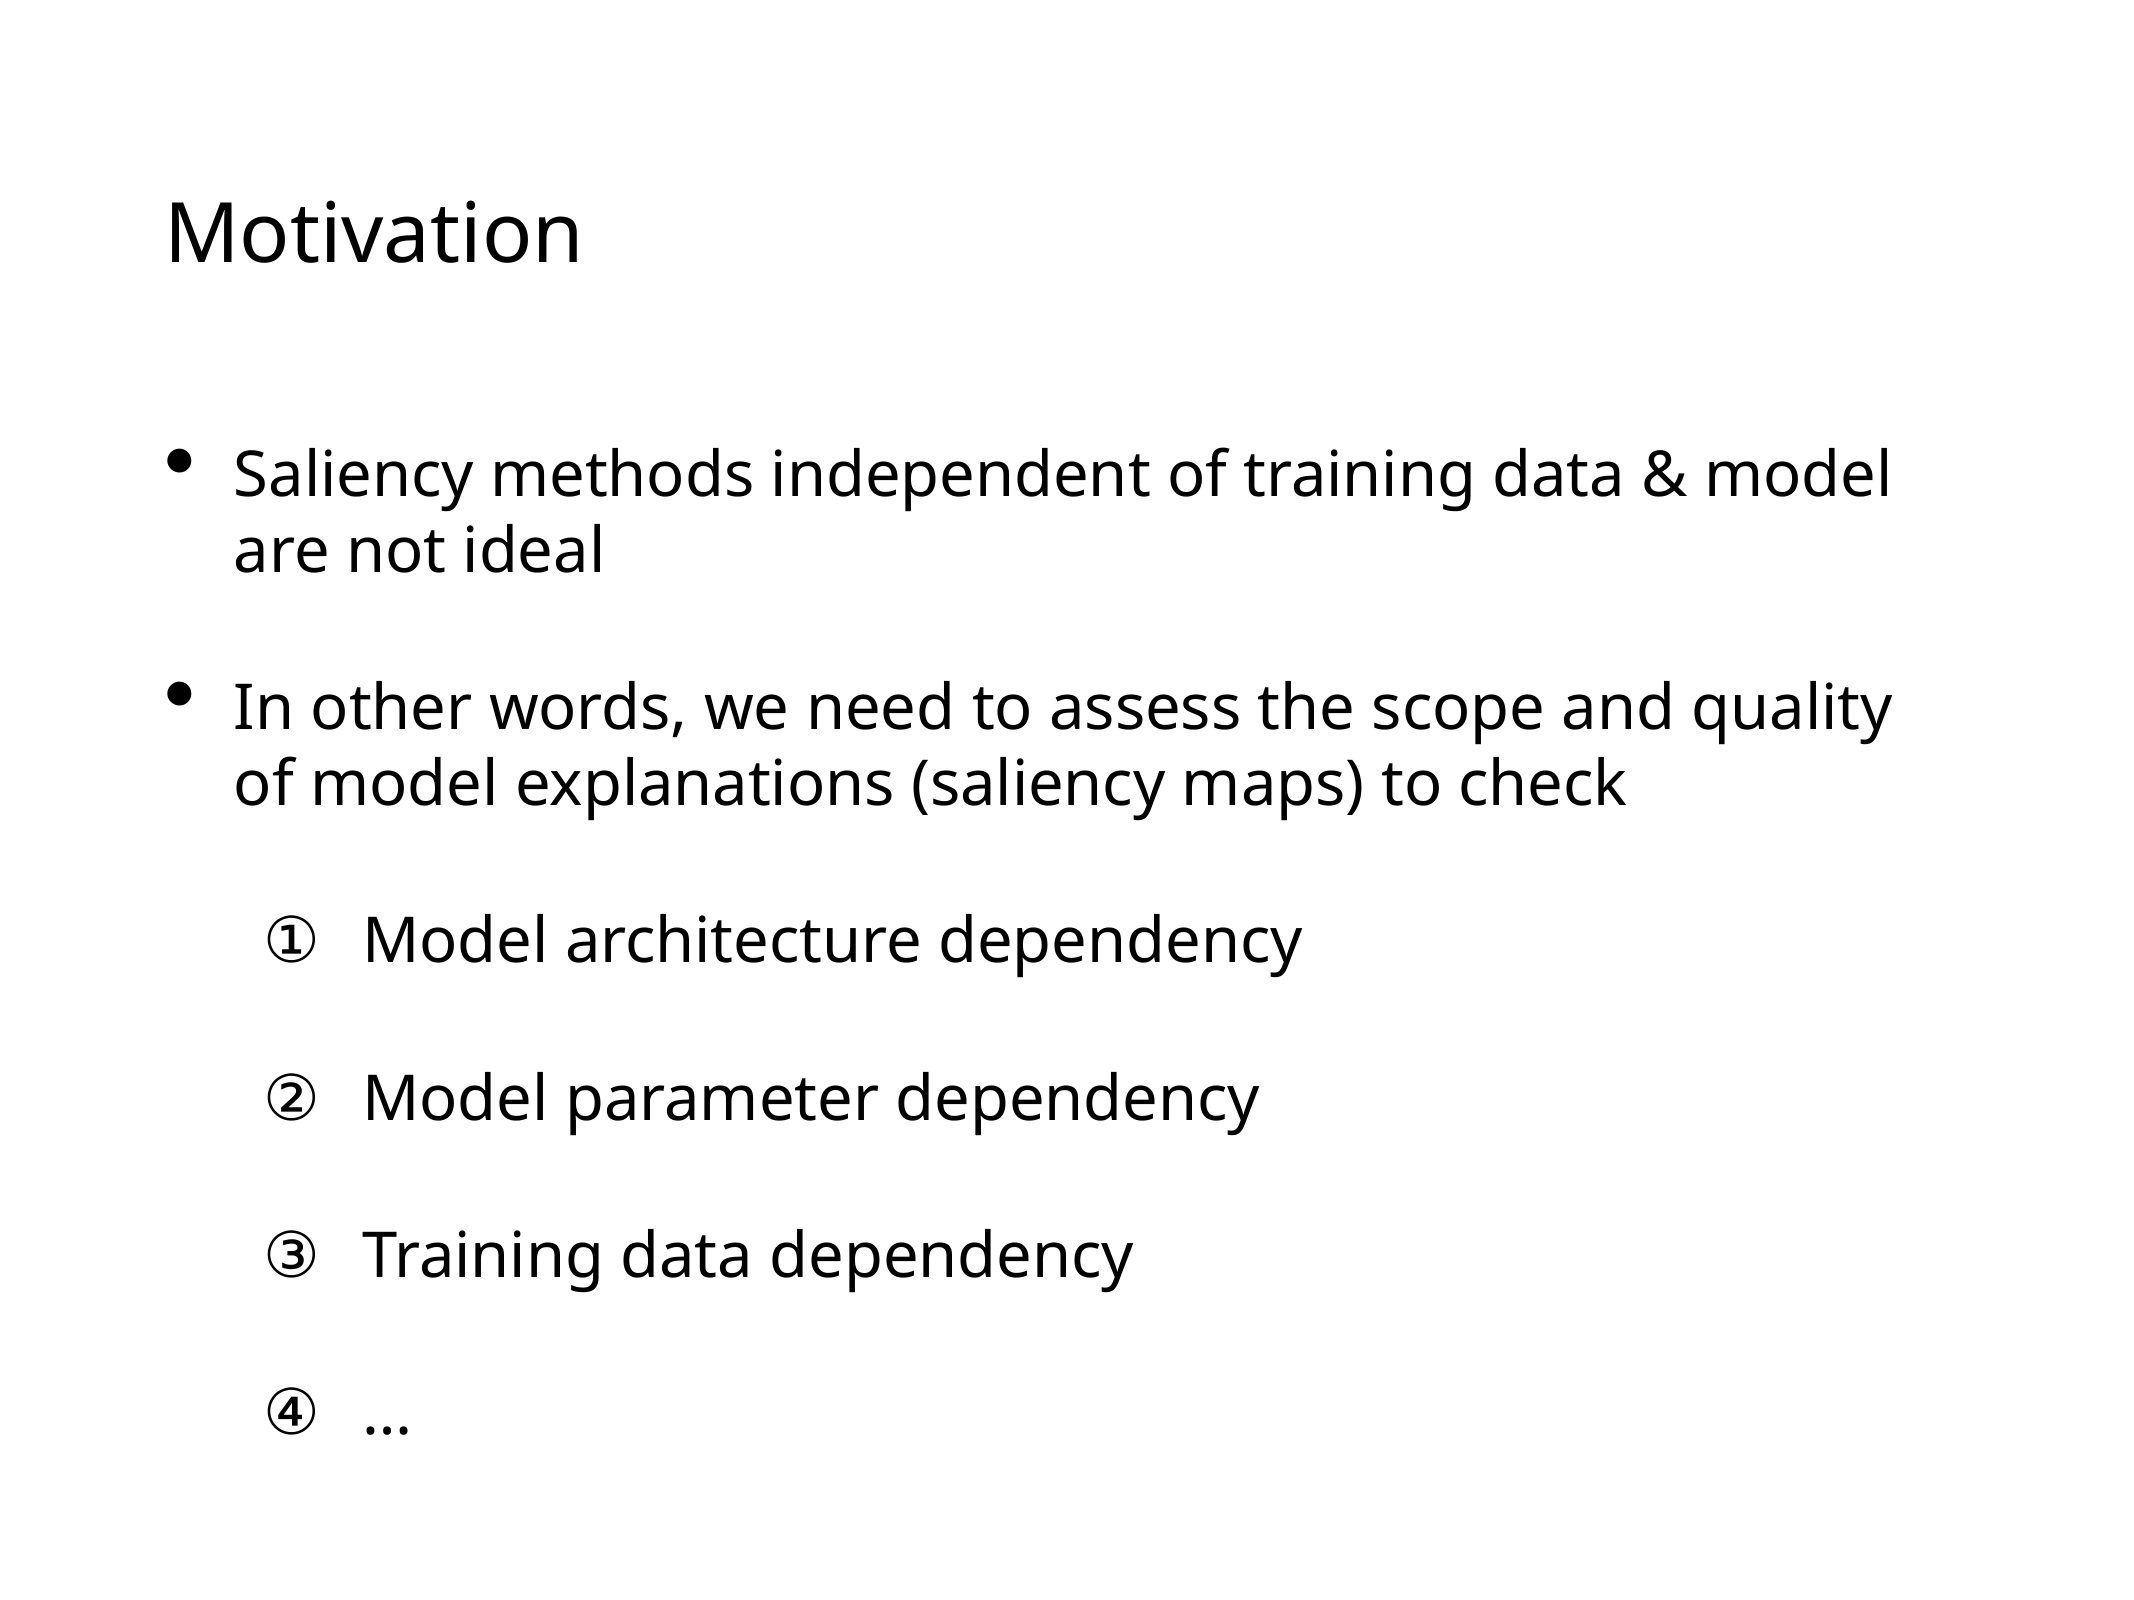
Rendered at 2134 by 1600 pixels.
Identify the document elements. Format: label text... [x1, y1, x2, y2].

title Motivation [155, 41, 1978, 397]
list Saliency methods independent of training data & model are not ideal In other words, we need to assess the scope and quality of model explanations (saliency maps) to check Model architecture dependency Model parameter dependency Training data dependency … [155, 424, 1978, 1457]
